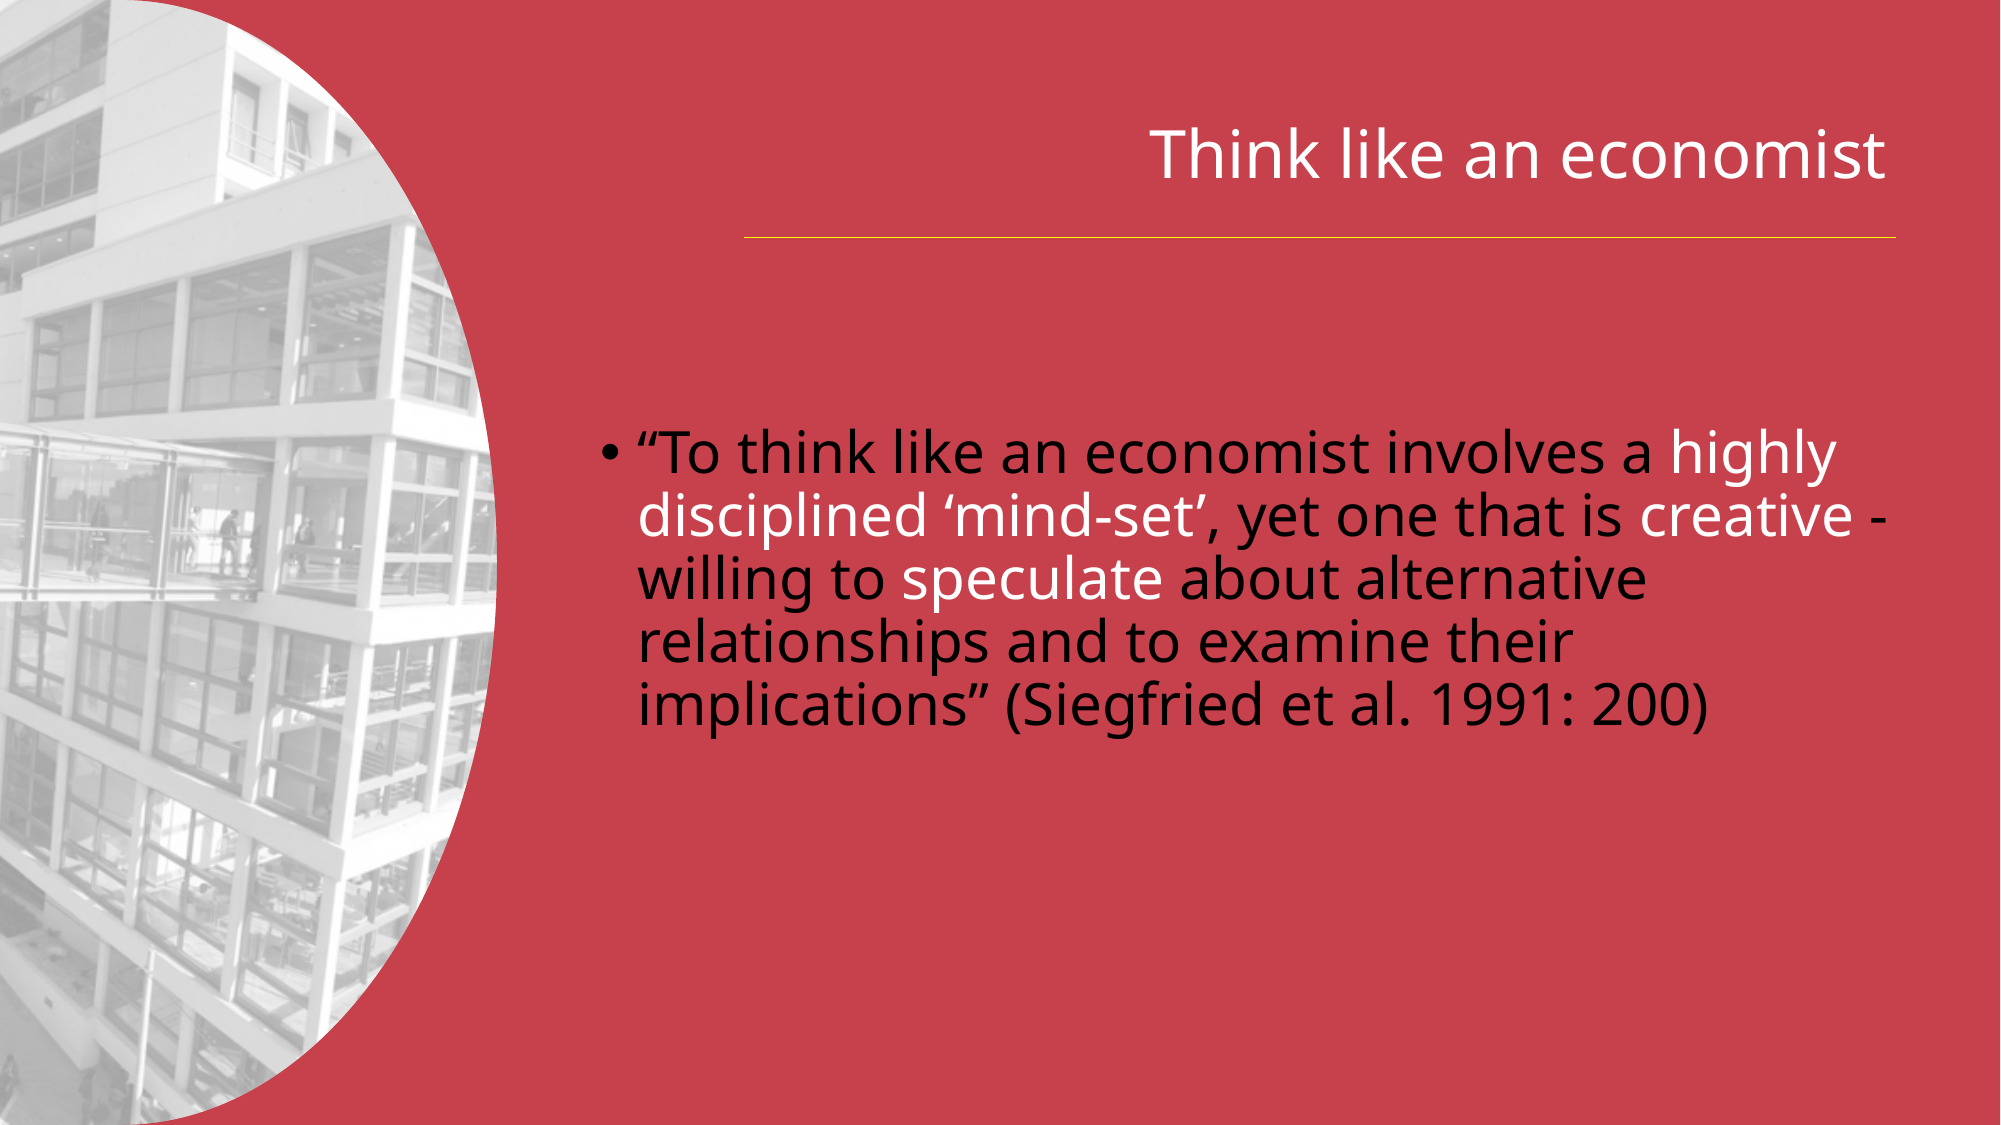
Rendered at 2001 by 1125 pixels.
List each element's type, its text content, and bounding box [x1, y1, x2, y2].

title Think like an economist [631, 48, 1904, 266]
list “To think like an economist involves a highly disciplined ‘mind-set’, yet one that is creative - willing to speculate about alternative relationships and to examine their implications” (Siegfried et al. 1991: 200) [585, 416, 1917, 893]
